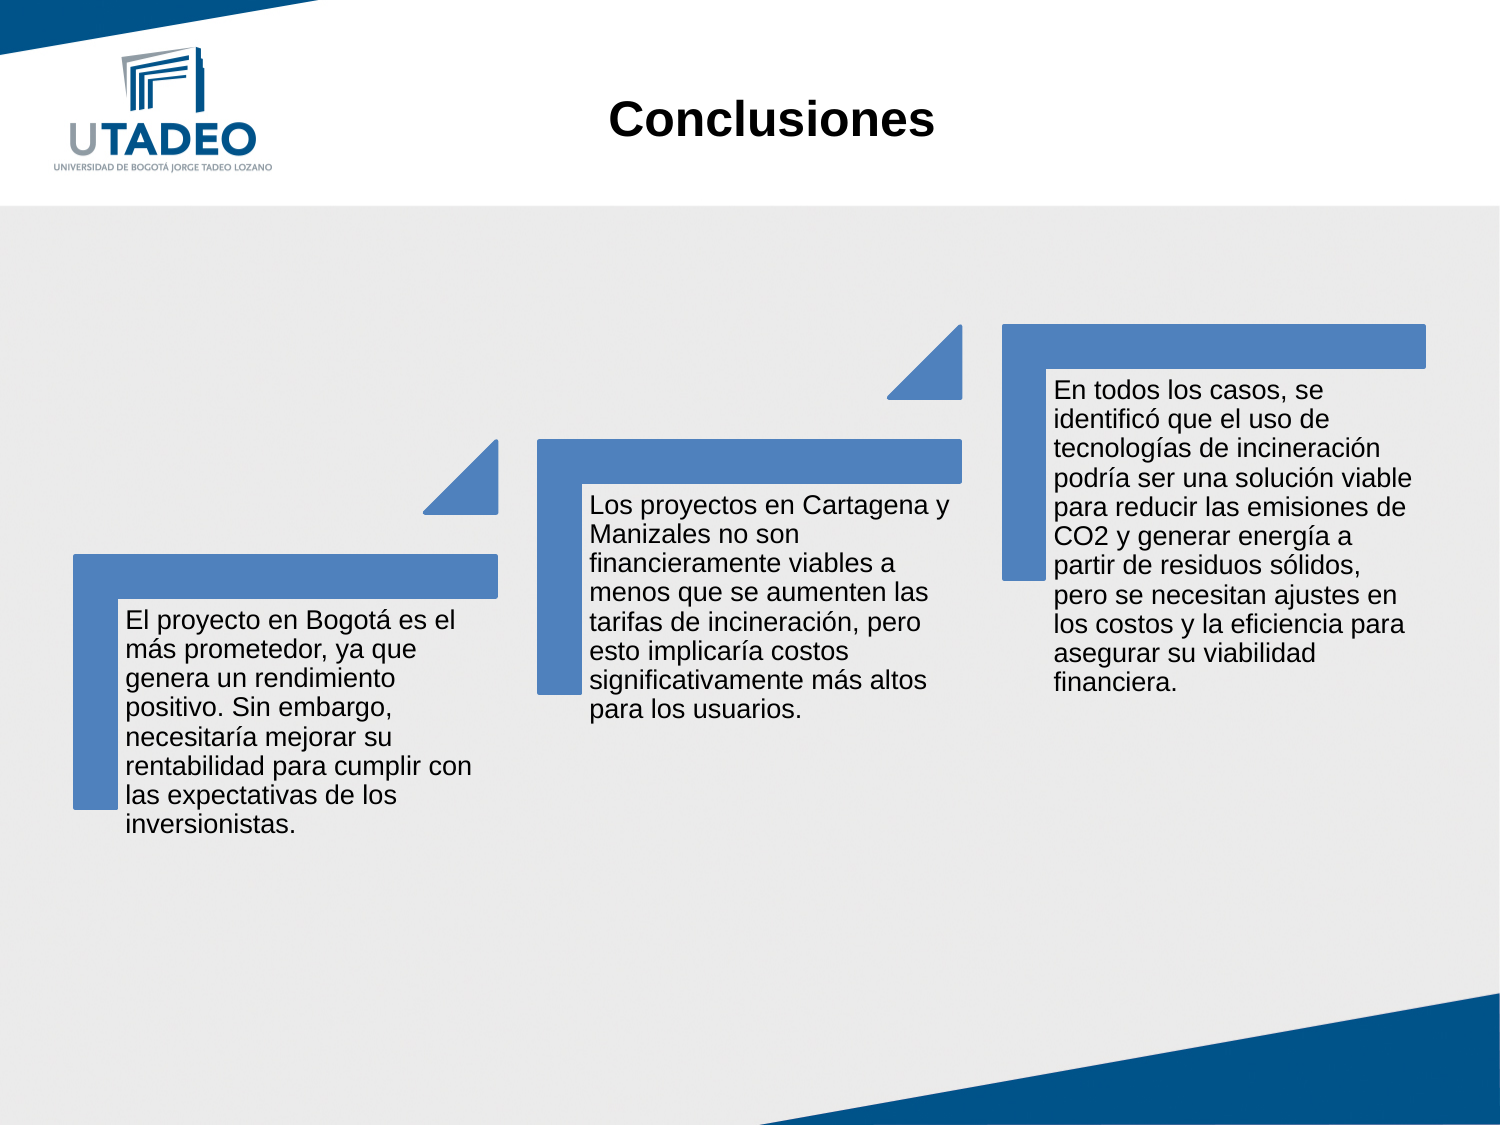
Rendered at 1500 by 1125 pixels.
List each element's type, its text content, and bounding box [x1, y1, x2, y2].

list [74, 256, 1426, 1000]
picture [0, 0, 1500, 1125]
title Conclusiones [472, 82, 951, 150]
